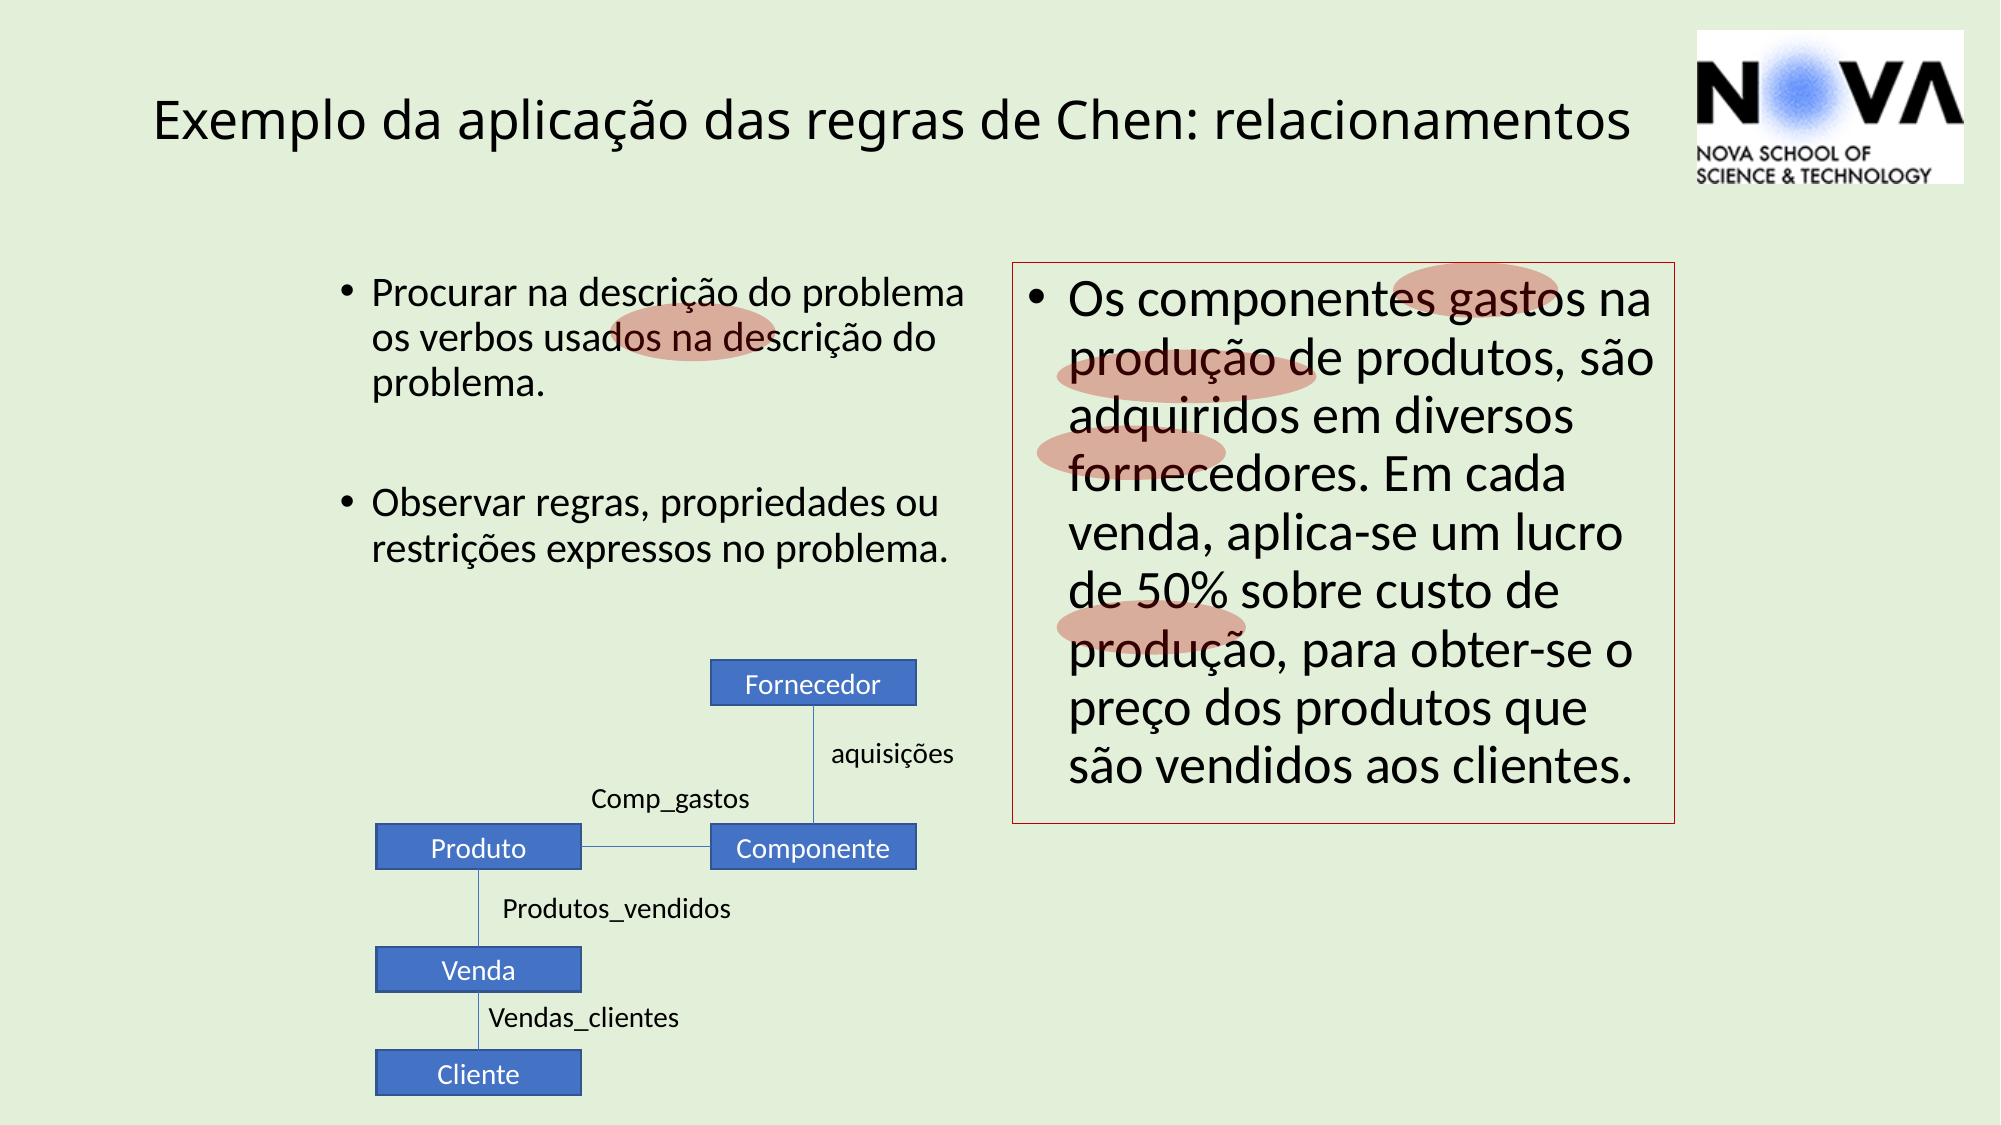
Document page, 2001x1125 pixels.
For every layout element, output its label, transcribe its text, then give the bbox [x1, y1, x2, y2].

text_box Produtos_vendidos [487, 881, 747, 932]
picture [1697, 30, 1964, 184]
text_box Fornecedor [710, 659, 917, 706]
title Exemplo da aplicação das regras de Chen: relacionamentos [137, 59, 1657, 184]
text_box [1055, 599, 1248, 656]
text_box [1055, 348, 1318, 405]
text_box Produto [375, 823, 582, 870]
list Os componentes gastos na produção de produtos, são adquiridos em diversos fornecedores. Em cada venda, aplica-se um lucro de 50% sobre custo de produção, para obter-se o preço dos produtos que são vendidos aos clientes. [1012, 262, 1675, 824]
text_box Vendas_clientes [473, 990, 695, 1041]
text_box Comp_gastos [576, 772, 766, 822]
text_box [609, 301, 777, 363]
text_box Componente [710, 823, 917, 870]
text_box Venda [375, 946, 582, 993]
text_box aquisições [816, 727, 970, 778]
text_box [1035, 424, 1228, 481]
text_box [1391, 261, 1559, 319]
list Procurar na descrição do problema os verbos usados na descrição do problema. Observar regras, propriedades ou restrições expressos no problema. [324, 262, 988, 628]
text_box Cliente [375, 1049, 582, 1096]
